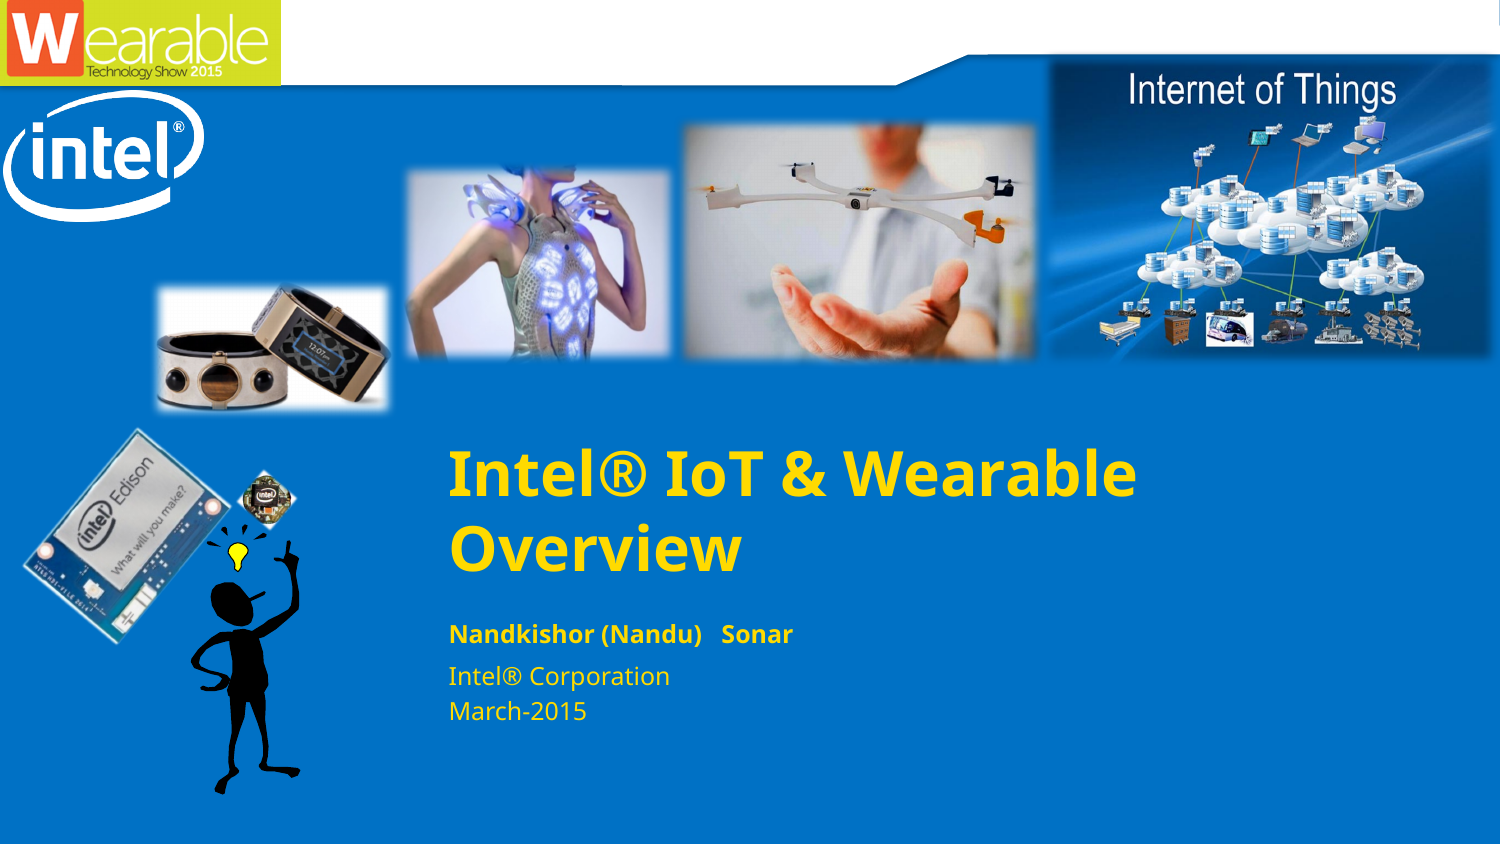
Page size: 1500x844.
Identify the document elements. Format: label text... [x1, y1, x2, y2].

picture [0, 0, 281, 86]
picture [148, 49, 1500, 421]
picture [3, 90, 204, 222]
picture [23, 428, 301, 795]
subtitle Intel® IoT & Wearable Overview Nandkishor (Nandu) Sonar Intel® Corporation March-2015 [448, 434, 1364, 652]
